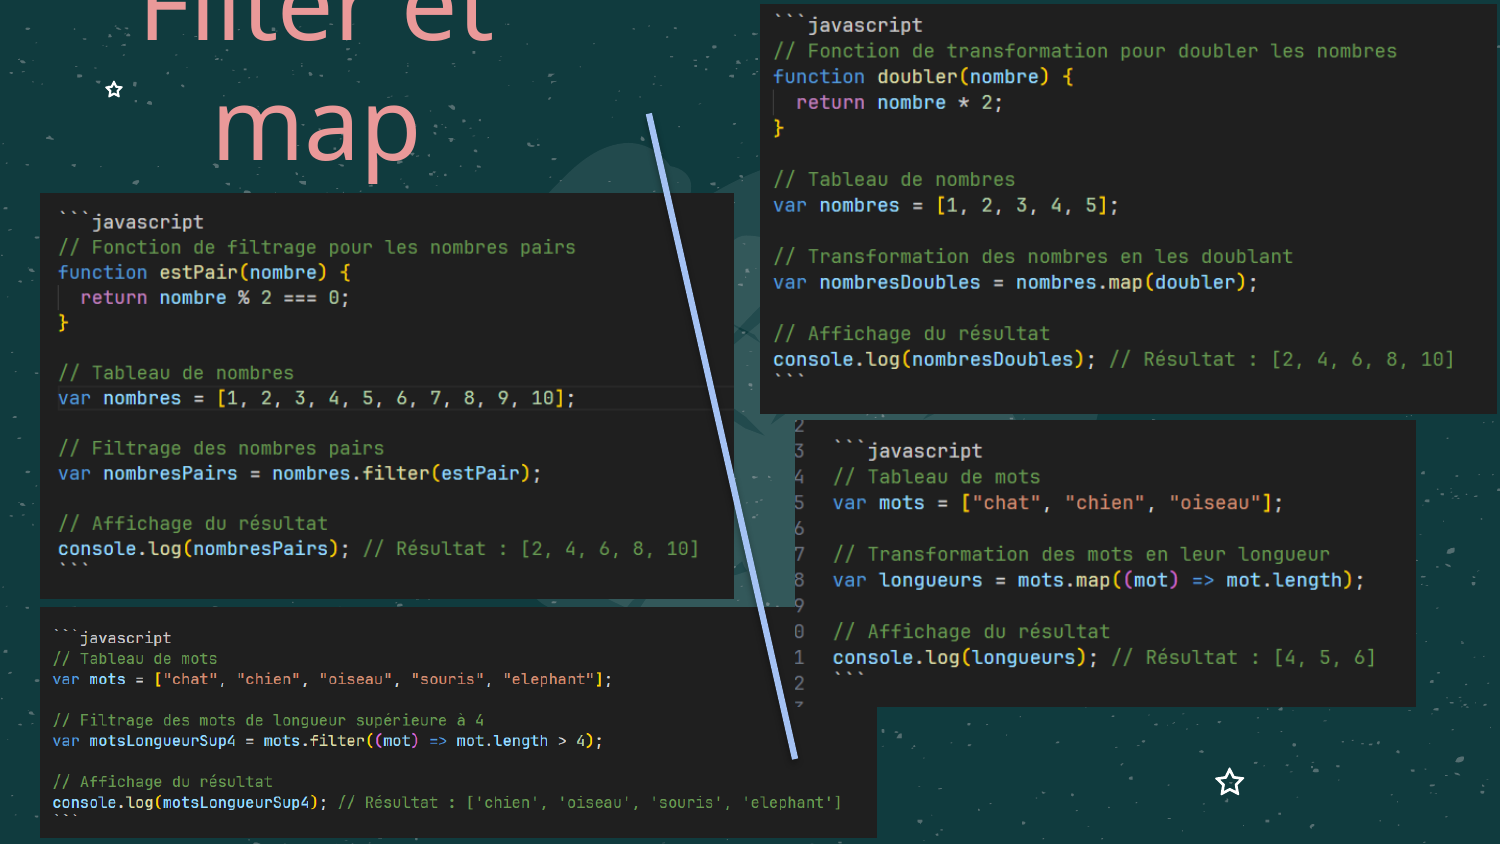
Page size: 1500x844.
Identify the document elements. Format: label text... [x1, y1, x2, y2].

picture [0, 0, 1500, 844]
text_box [648, 113, 796, 760]
title Filter et map [40, 67, 593, 181]
